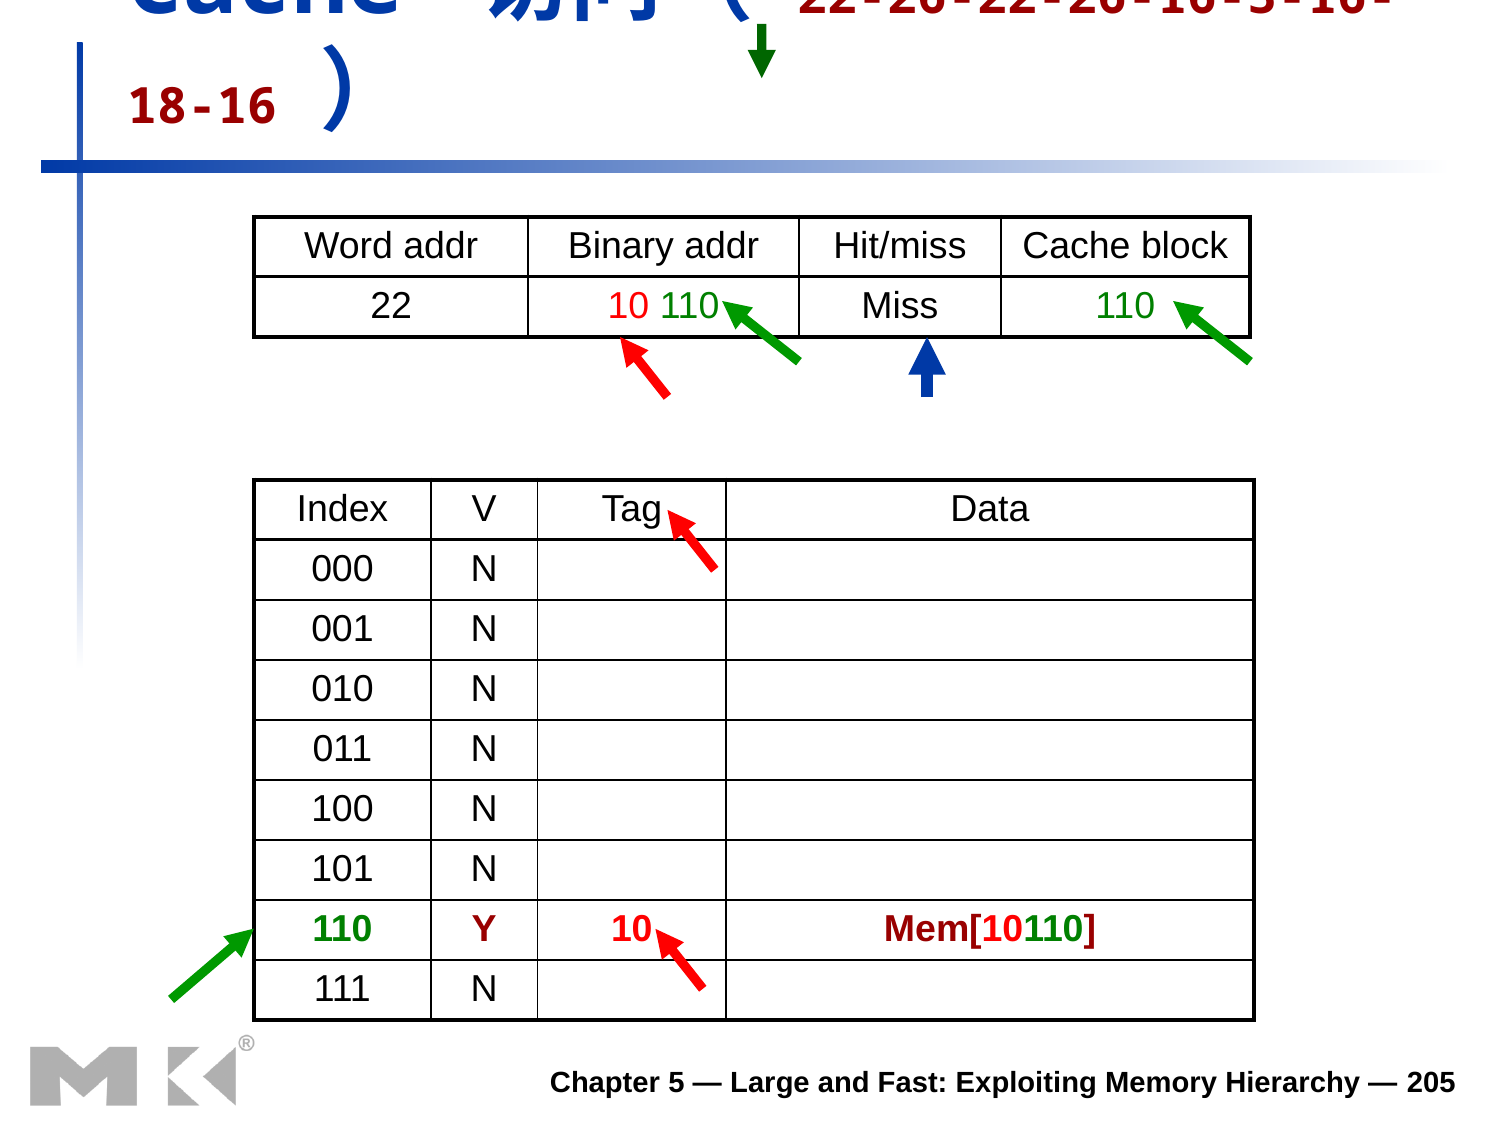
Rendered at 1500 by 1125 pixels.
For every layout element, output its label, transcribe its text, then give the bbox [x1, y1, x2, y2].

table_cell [256, 841, 430, 899]
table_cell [256, 901, 430, 959]
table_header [529, 219, 798, 275]
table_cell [538, 601, 725, 659]
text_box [755, 23, 768, 79]
text_box IF [612, 161, 617, 173]
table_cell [727, 901, 1252, 959]
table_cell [538, 541, 725, 599]
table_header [727, 482, 1252, 538]
text_box Di [815, 161, 819, 173]
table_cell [529, 278, 798, 335]
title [111, 0, 1468, 150]
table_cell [432, 601, 537, 659]
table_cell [538, 721, 725, 779]
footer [277, 1046, 1471, 1106]
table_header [256, 482, 430, 538]
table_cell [538, 841, 725, 899]
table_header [256, 219, 527, 275]
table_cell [432, 781, 537, 839]
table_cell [538, 781, 725, 839]
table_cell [800, 278, 1000, 335]
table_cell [432, 841, 537, 899]
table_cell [256, 721, 430, 779]
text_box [1173, 301, 1251, 362]
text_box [620, 336, 668, 397]
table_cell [538, 961, 725, 1018]
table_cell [432, 541, 537, 599]
text_box Di [793, 161, 797, 173]
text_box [655, 928, 703, 989]
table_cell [256, 661, 430, 719]
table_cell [256, 541, 430, 599]
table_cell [727, 541, 1252, 599]
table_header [800, 219, 1000, 275]
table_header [432, 482, 537, 538]
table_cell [727, 781, 1252, 839]
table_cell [727, 661, 1252, 719]
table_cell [256, 781, 430, 839]
picture [29, 1034, 255, 1106]
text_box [700, 161, 706, 173]
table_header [1002, 219, 1248, 275]
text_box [171, 928, 254, 1000]
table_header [538, 482, 725, 538]
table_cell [432, 901, 537, 959]
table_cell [538, 661, 725, 719]
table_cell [1002, 278, 1248, 335]
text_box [920, 336, 934, 398]
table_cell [256, 961, 430, 1018]
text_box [667, 509, 715, 570]
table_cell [432, 661, 537, 719]
text_box [436, 161, 440, 173]
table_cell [727, 601, 1252, 659]
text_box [722, 161, 726, 173]
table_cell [727, 841, 1252, 899]
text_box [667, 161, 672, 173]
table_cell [256, 601, 430, 659]
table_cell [432, 961, 537, 1018]
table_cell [727, 721, 1252, 779]
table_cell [538, 901, 725, 959]
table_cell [256, 278, 527, 335]
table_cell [432, 721, 537, 779]
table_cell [727, 961, 1252, 1018]
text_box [722, 301, 800, 362]
